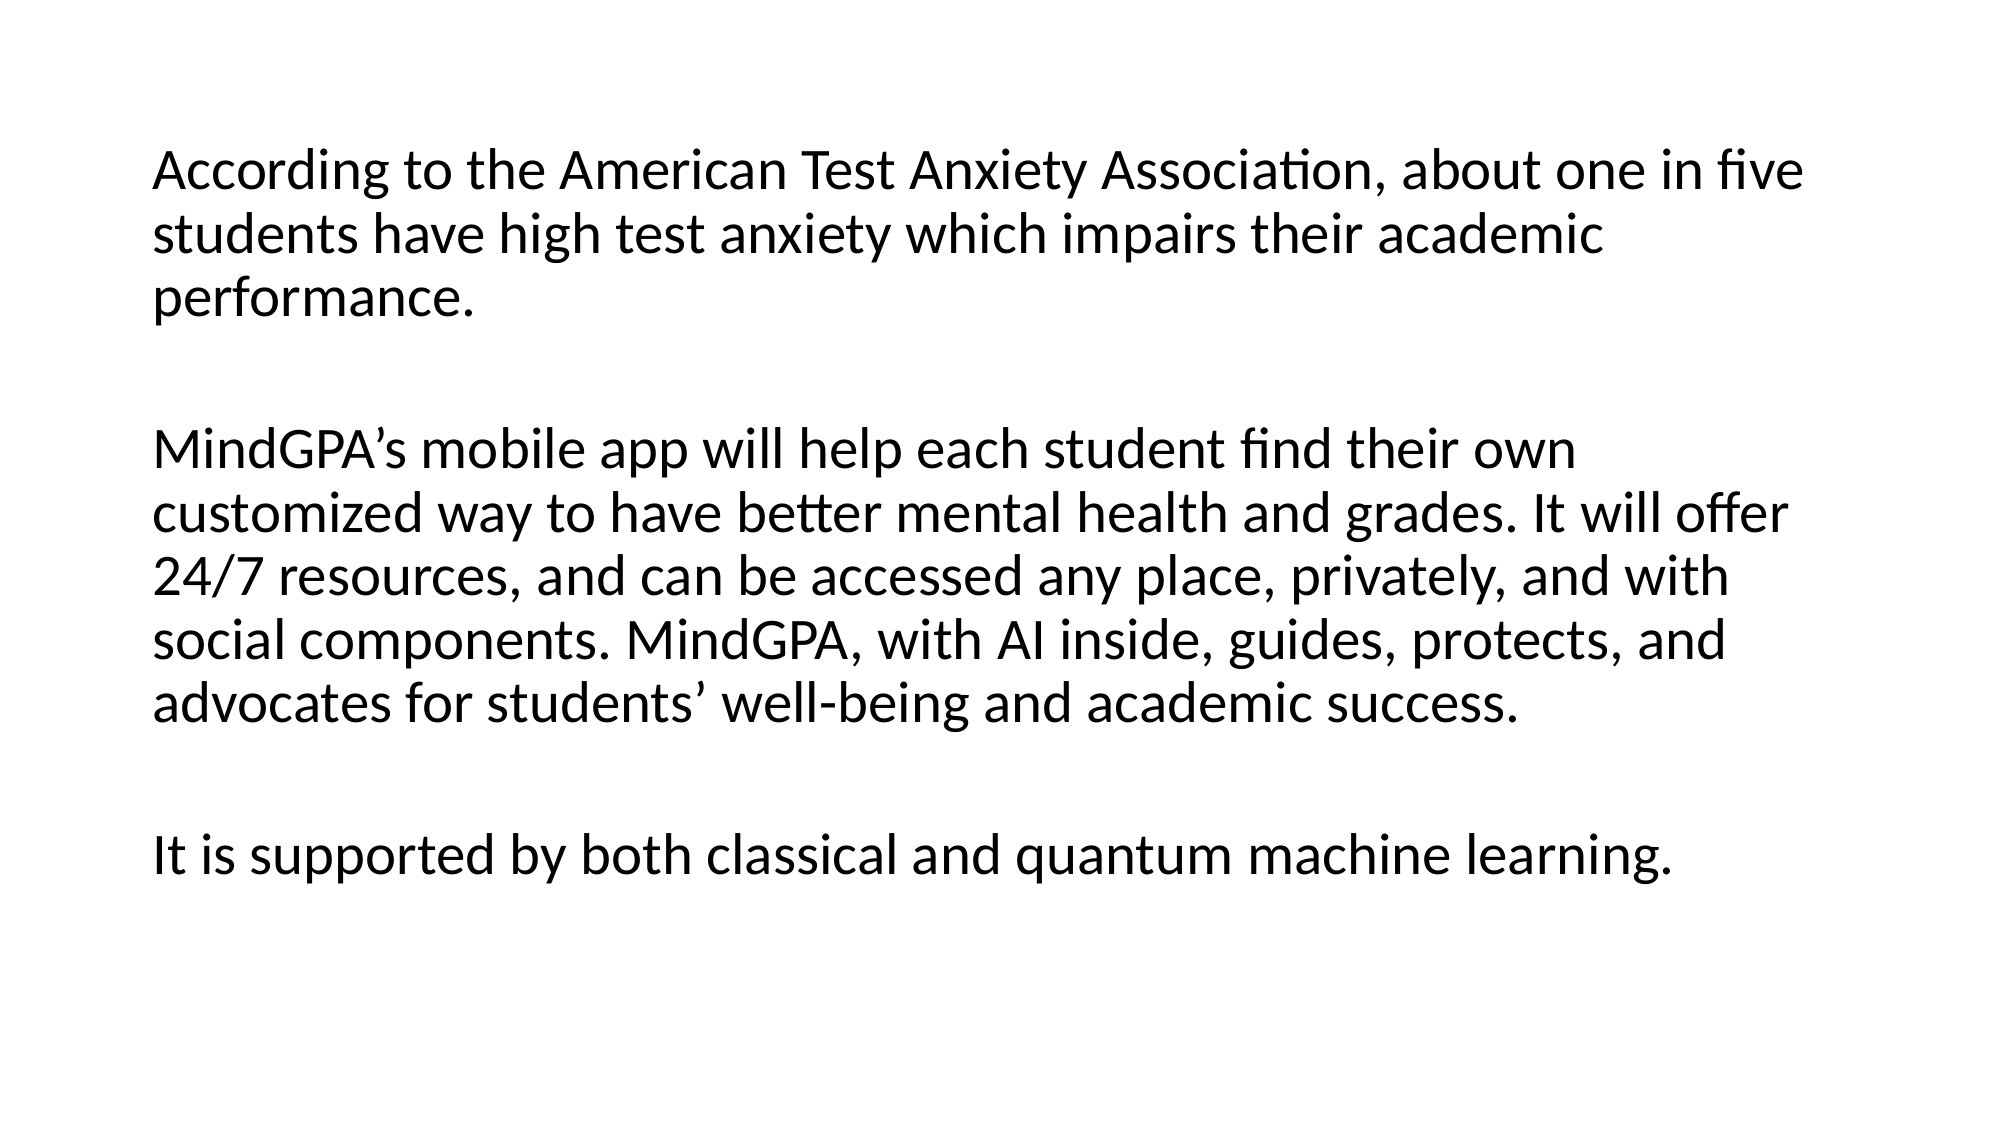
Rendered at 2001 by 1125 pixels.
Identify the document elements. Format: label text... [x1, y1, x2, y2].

list According to the American Test Anxiety Association, about one in five students have high test anxiety which impairs their academic performance. MindGPA’s mobile app will help each student find their own customized way to have better mental health and grades. It will offer 24/7 resources, and can be accessed any place, privately, and with social components. MindGPA, with AI inside, guides, protects, and advocates for students’ well-being and academic success. It is supported by both classical and quantum machine learning. [137, 131, 1863, 921]
